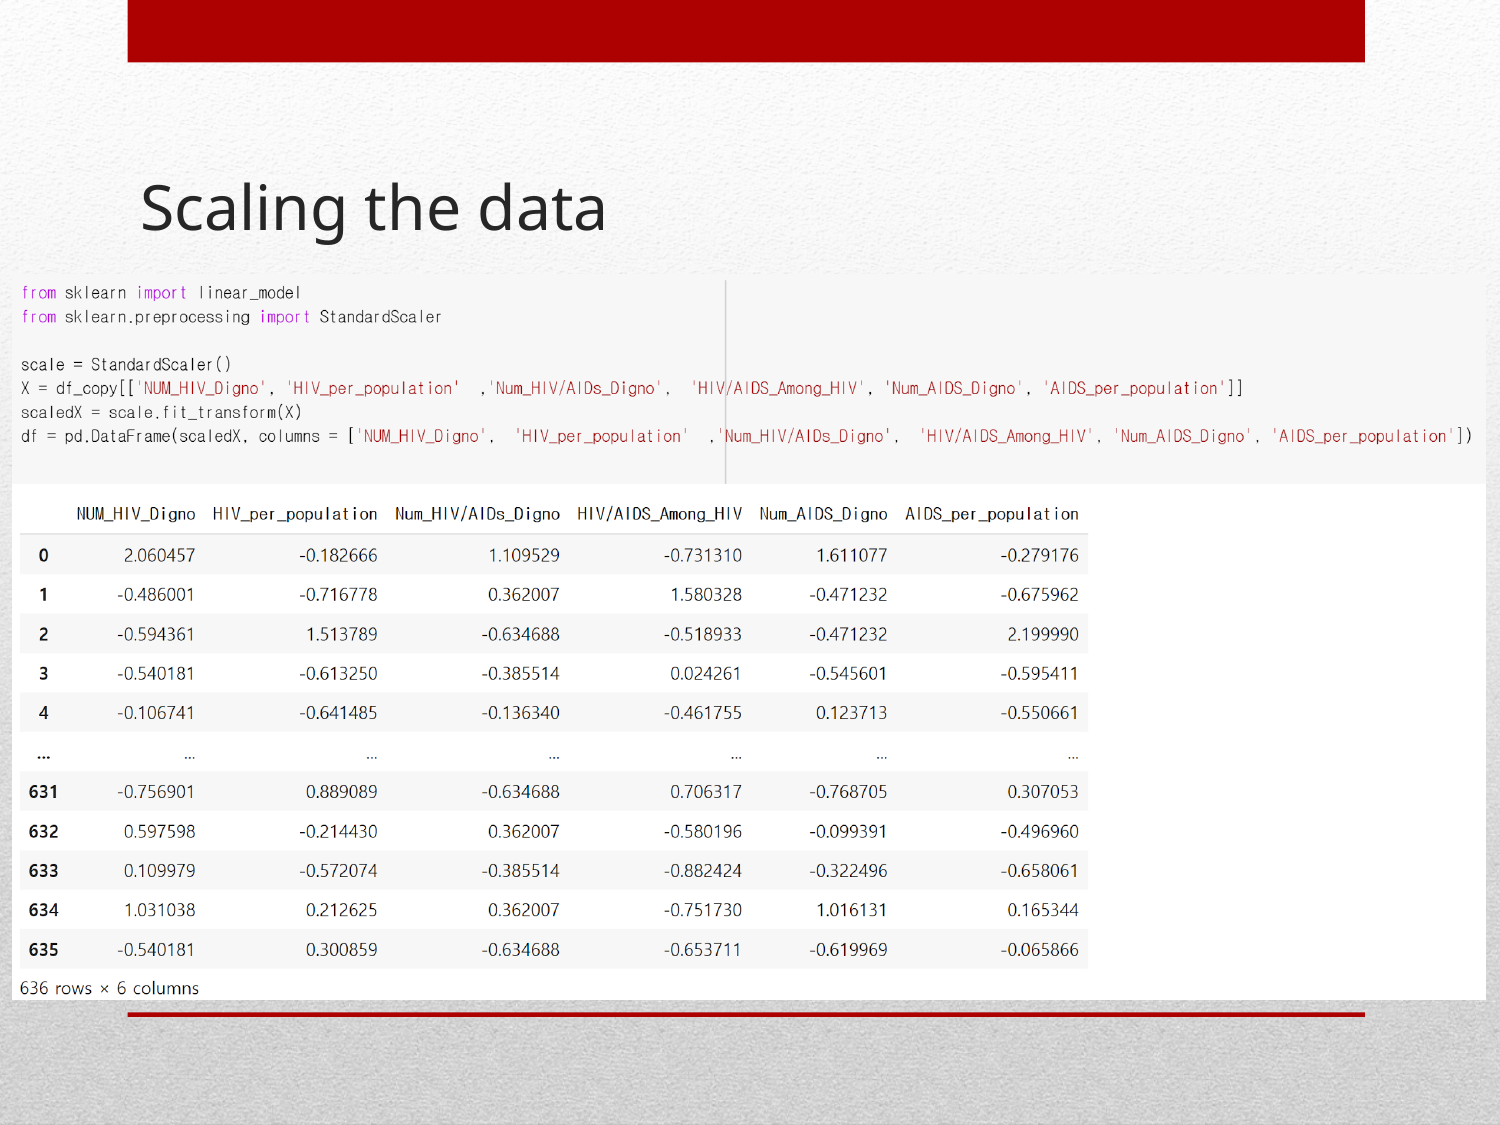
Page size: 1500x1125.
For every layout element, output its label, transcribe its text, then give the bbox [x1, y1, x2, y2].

title Scaling the data [125, 87, 1213, 250]
picture [0, 0, 1500, 1125]
